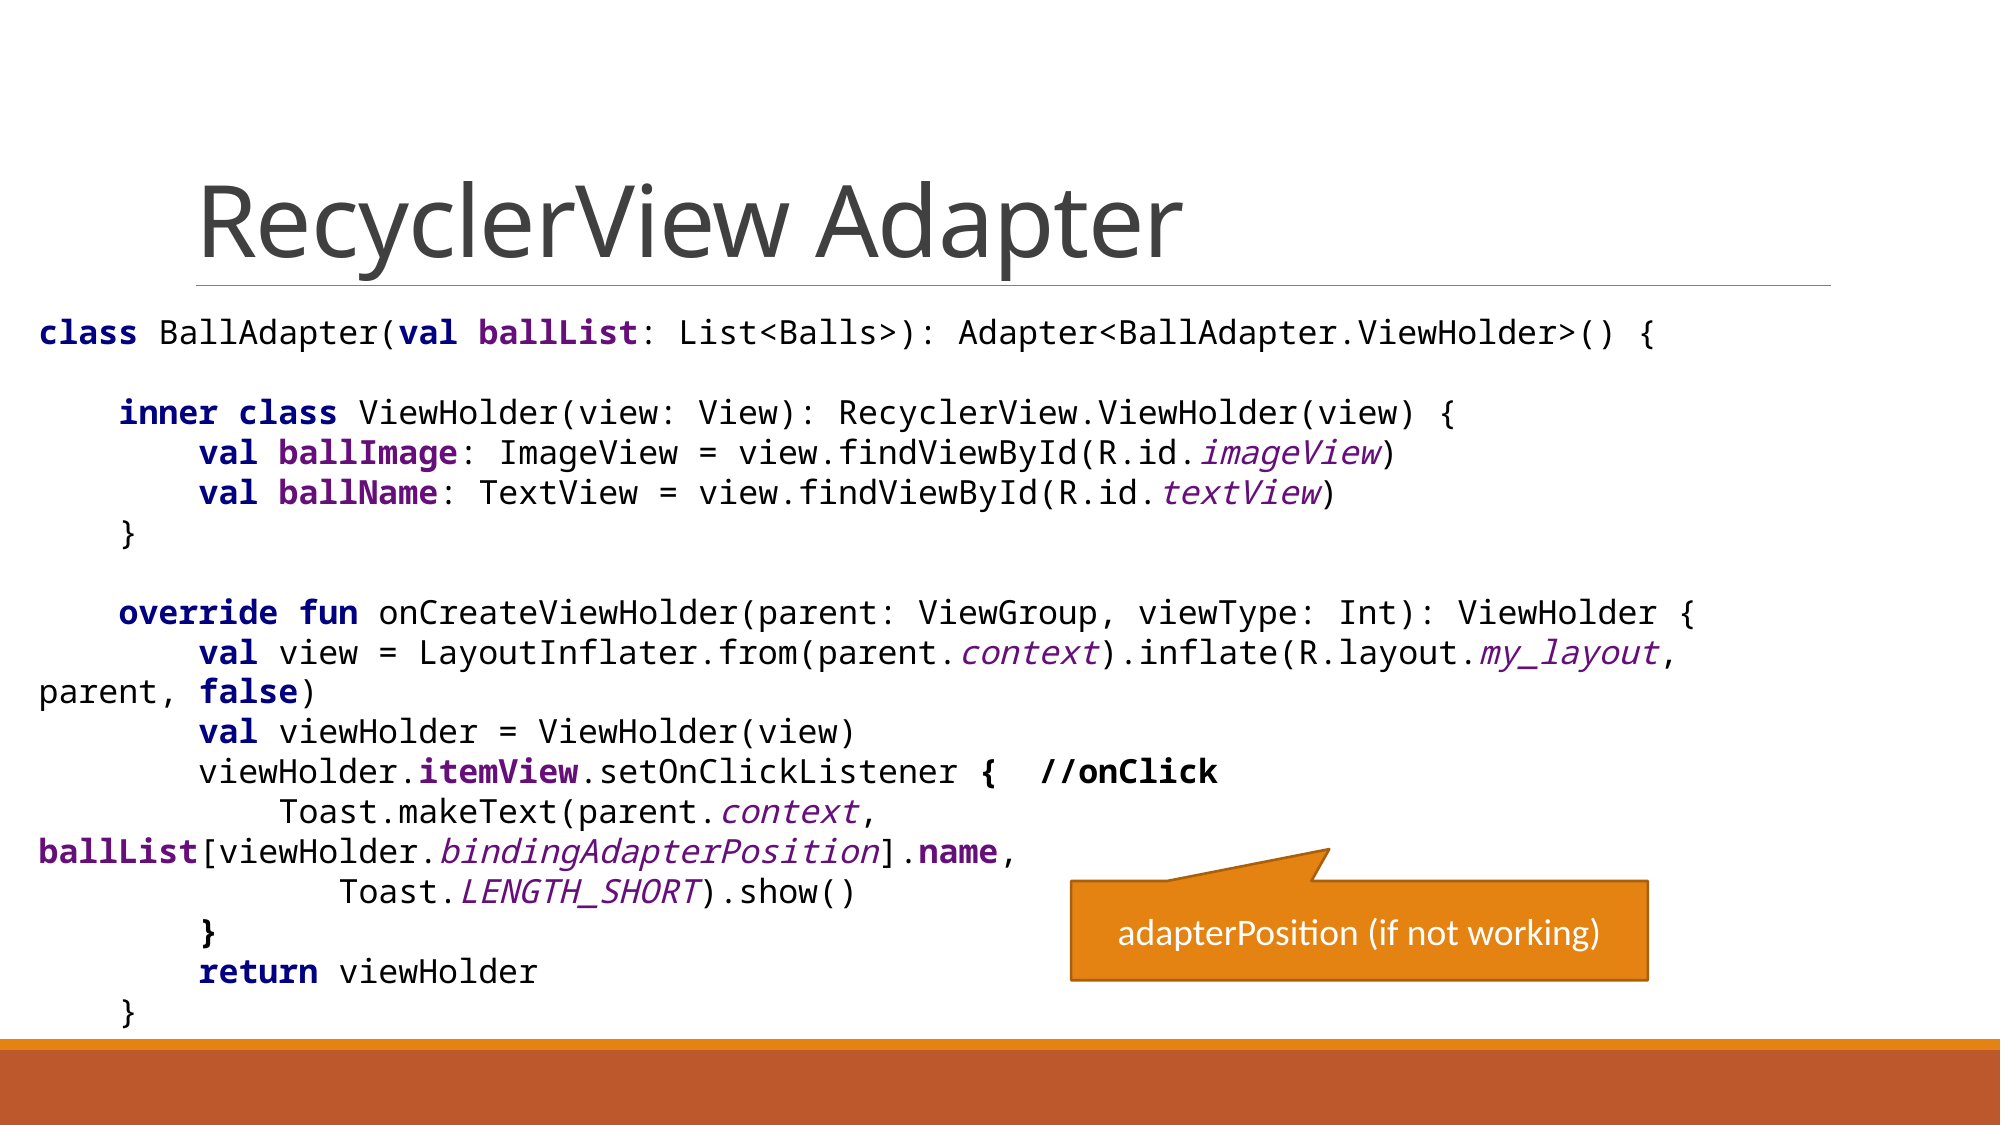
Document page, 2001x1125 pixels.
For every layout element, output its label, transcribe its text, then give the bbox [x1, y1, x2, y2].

text_box adapterPosition (if not working) [1069, 847, 1650, 982]
title RecyclerView Adapter [180, 47, 1830, 285]
list class BallAdapter(val ballList: List<Balls>): Adapter<BallAdapter.ViewHolder>() { inner class ViewHolder(view: View): RecyclerView.ViewHolder(view) { val ballImage: ImageView = view.findViewById(R.id.imageView) val ballName: TextView = view.findViewById(R.id.textView) } override fun onCreateViewHolder(parent: ViewGroup, viewType: Int): ViewHolder { val view = LayoutInflater.from(parent.context).inflate(R.layout.my_layout, parent, false) val viewHolder = ViewHolder(view) viewHolder.itemView.setOnClickListener { //onClick Toast.makeText(parent.context, ballList[viewHolder.bindingAdapterPosition].name, Toast.LENGTH_SHORT).show() } return viewHolder } [23, 303, 1840, 1038]
